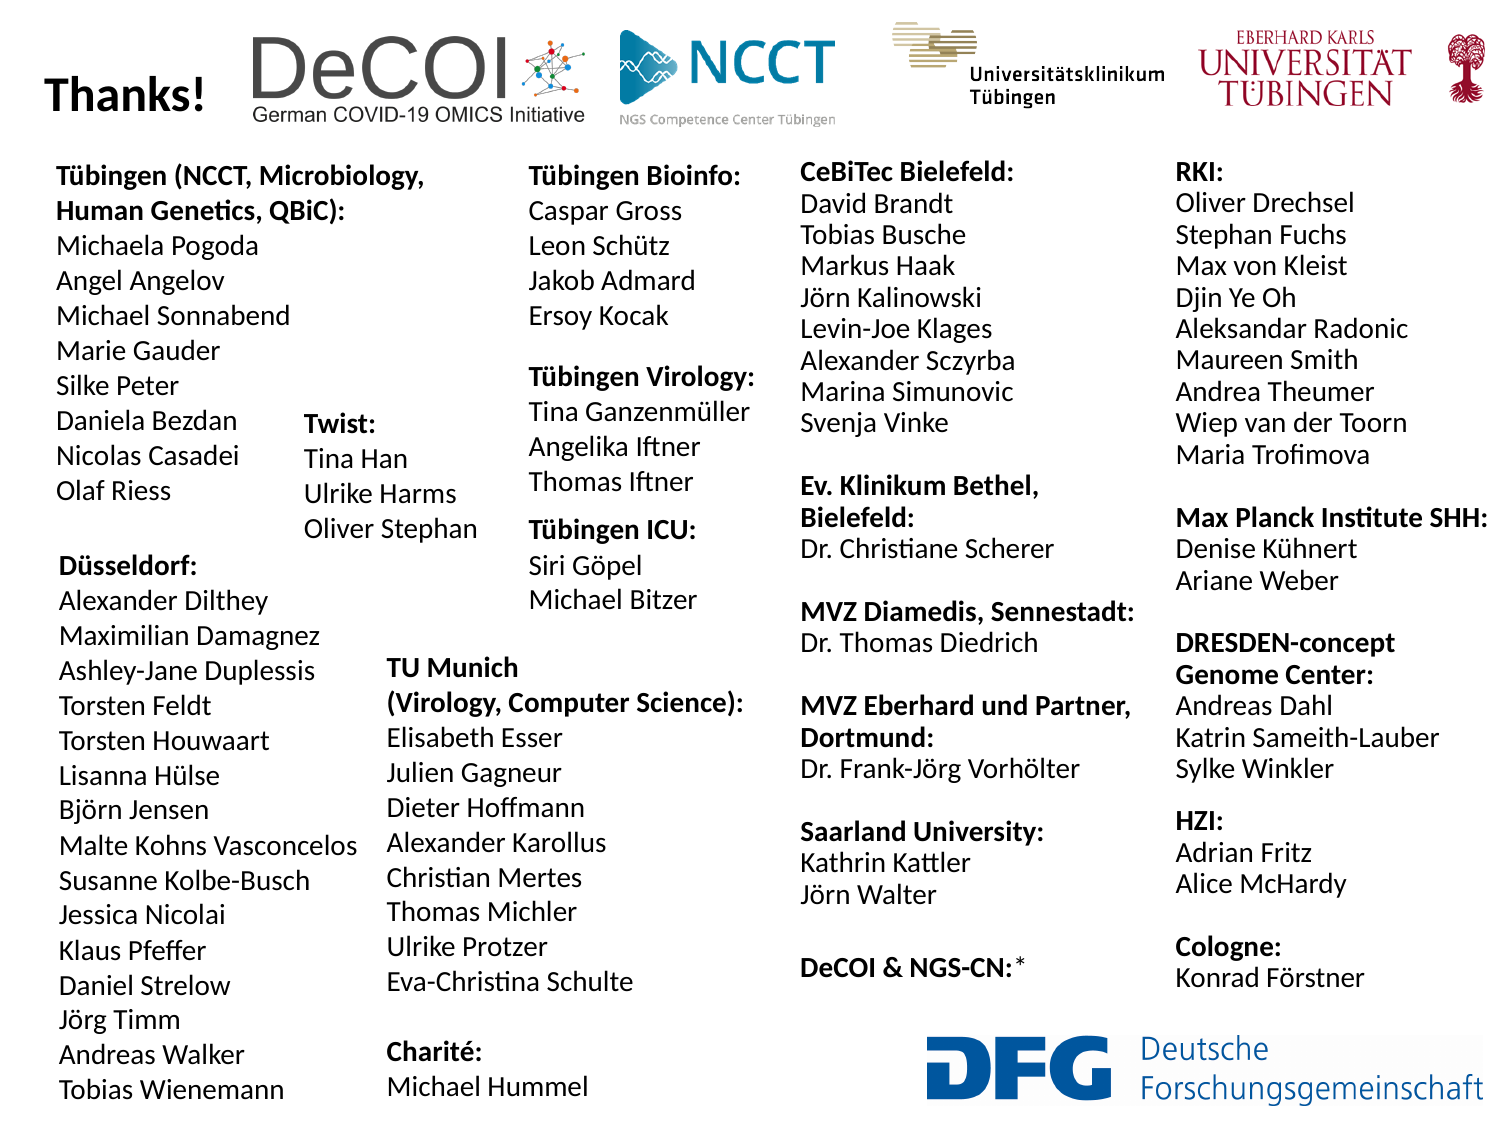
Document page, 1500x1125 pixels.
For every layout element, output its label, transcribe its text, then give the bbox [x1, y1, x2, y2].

text_box Tübingen (NCCT, Microbiology, Human Genetics, QBiC): Michaela Pogoda Angel Angelov Michael Sonnabend Marie Gauder Silke Peter Daniela Bezdan Nicolas Casadei Olaf Riess [41, 149, 455, 492]
picture [927, 1035, 1483, 1106]
text_box Twist: Tina Han Ulrike Harms Oliver Stephan [289, 397, 550, 563]
picture [1198, 30, 1485, 106]
picture [253, 36, 585, 122]
text_box DeCOI & NGS-CN:* [785, 940, 1081, 1000]
text_box TU Munich (Virology, Computer Science): Elisabeth Esser Julien Gagneur Dieter Hoffmann Alexander Karollus Christian Mertes Thomas Michler Ulrike Protzer Eva-Christina Schulte Charité: Michael Hummel [371, 640, 798, 1125]
text_box Tübingen ICU: Siri Göpel Michael Bitzer [513, 503, 774, 622]
text_box Tübingen Virology: Tina Ganzenmüller Angelika Iftner Thomas Iftner [513, 349, 774, 503]
text_box CeBiTec Bielefeld: David Brandt Tobias Busche Markus Haak Jörn Kalinowski Levin-Joe Klages Alexander Sczyrba Marina Simunovic Svenja Vinke Ev. Klinikum Bethel, Bielefeld: Dr. Christiane Scherer MVZ Diamedis, Sennestadt: Dr. Thomas Diedrich MVZ Eberhard und Partner, Dortmund: Dr. Frank-Jörg Vorhölter Saarland University: Kathrin Kattler Jörn Walter [785, 149, 1176, 982]
text_box Thanks! [29, 54, 278, 130]
text_box RKI: Oliver Drechsel Stephan Fuchs Max von Kleist Djin Ye Oh Aleksandar Radonic Maureen Smith Andrea Theumer Wiep van der Toorn Maria Trofimova Max Planck Institute SHH: Denise Kühnert Ariane Weber DRESDEN-concept Genome Center: Andreas Dahl Katrin Sameith-Lauber Sylke Winkler HZI: Adrian Fritz Alice McHardy Cologne: Konrad Förstner [1160, 148, 1500, 1017]
picture [868, 12, 1188, 114]
text_box Tübingen Bioinfo: Caspar Gross Leon Schütz Jakob Admard Ersoy Kocak [513, 148, 774, 349]
text_box Düsseldorf: Alexander Dilthey Maximilian Damagnez Ashley-Jane Duplessis Torsten Feldt Torsten Houwaart Lisanna Hülse Björn Jensen Malte Kohns Vasconcelos Susanne Kolbe-Busch Jessica Nicolai Klaus Pfeffer Daniel Strelow Jörg Timm Andreas Walker Tobias Wienemann [43, 538, 373, 1113]
picture [619, 30, 835, 127]
